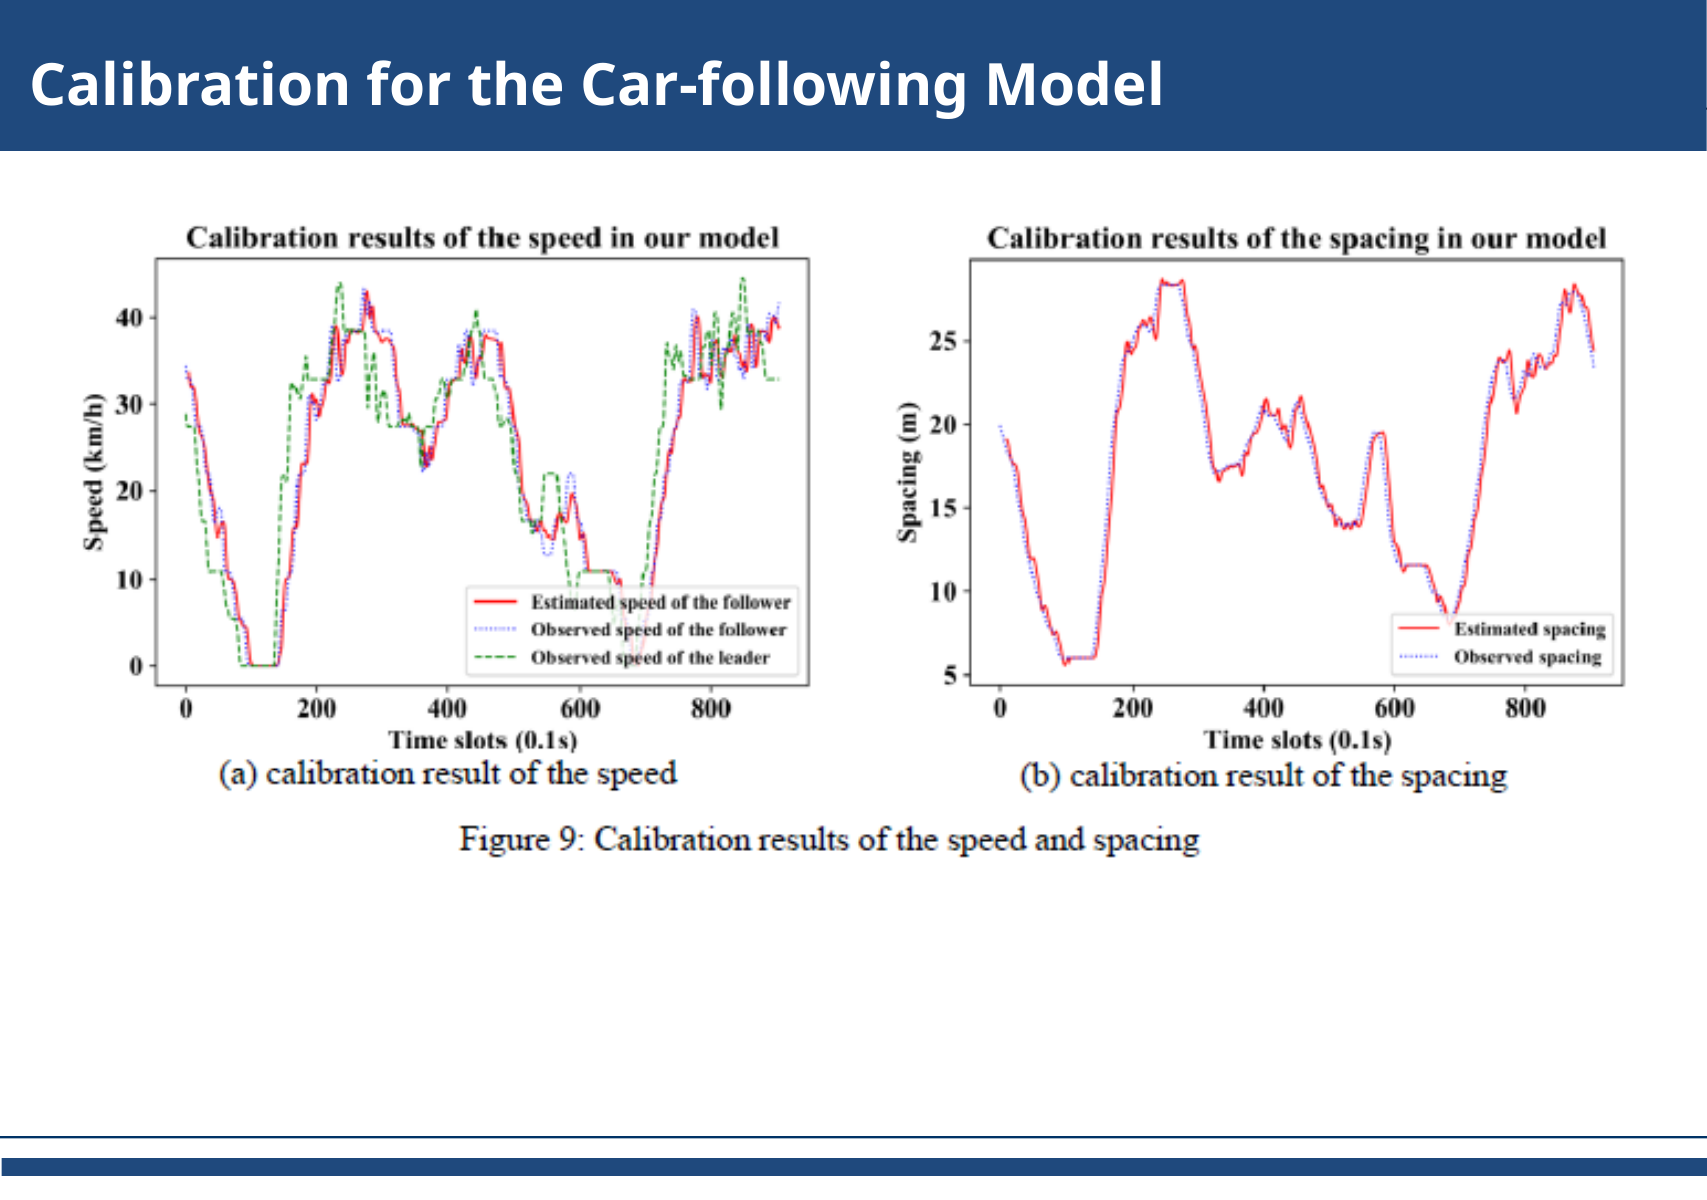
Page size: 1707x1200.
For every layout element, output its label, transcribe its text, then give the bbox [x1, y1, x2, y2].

text_box Calibration for the Car-following Model [14, 39, 1707, 156]
picture [42, 219, 1670, 873]
